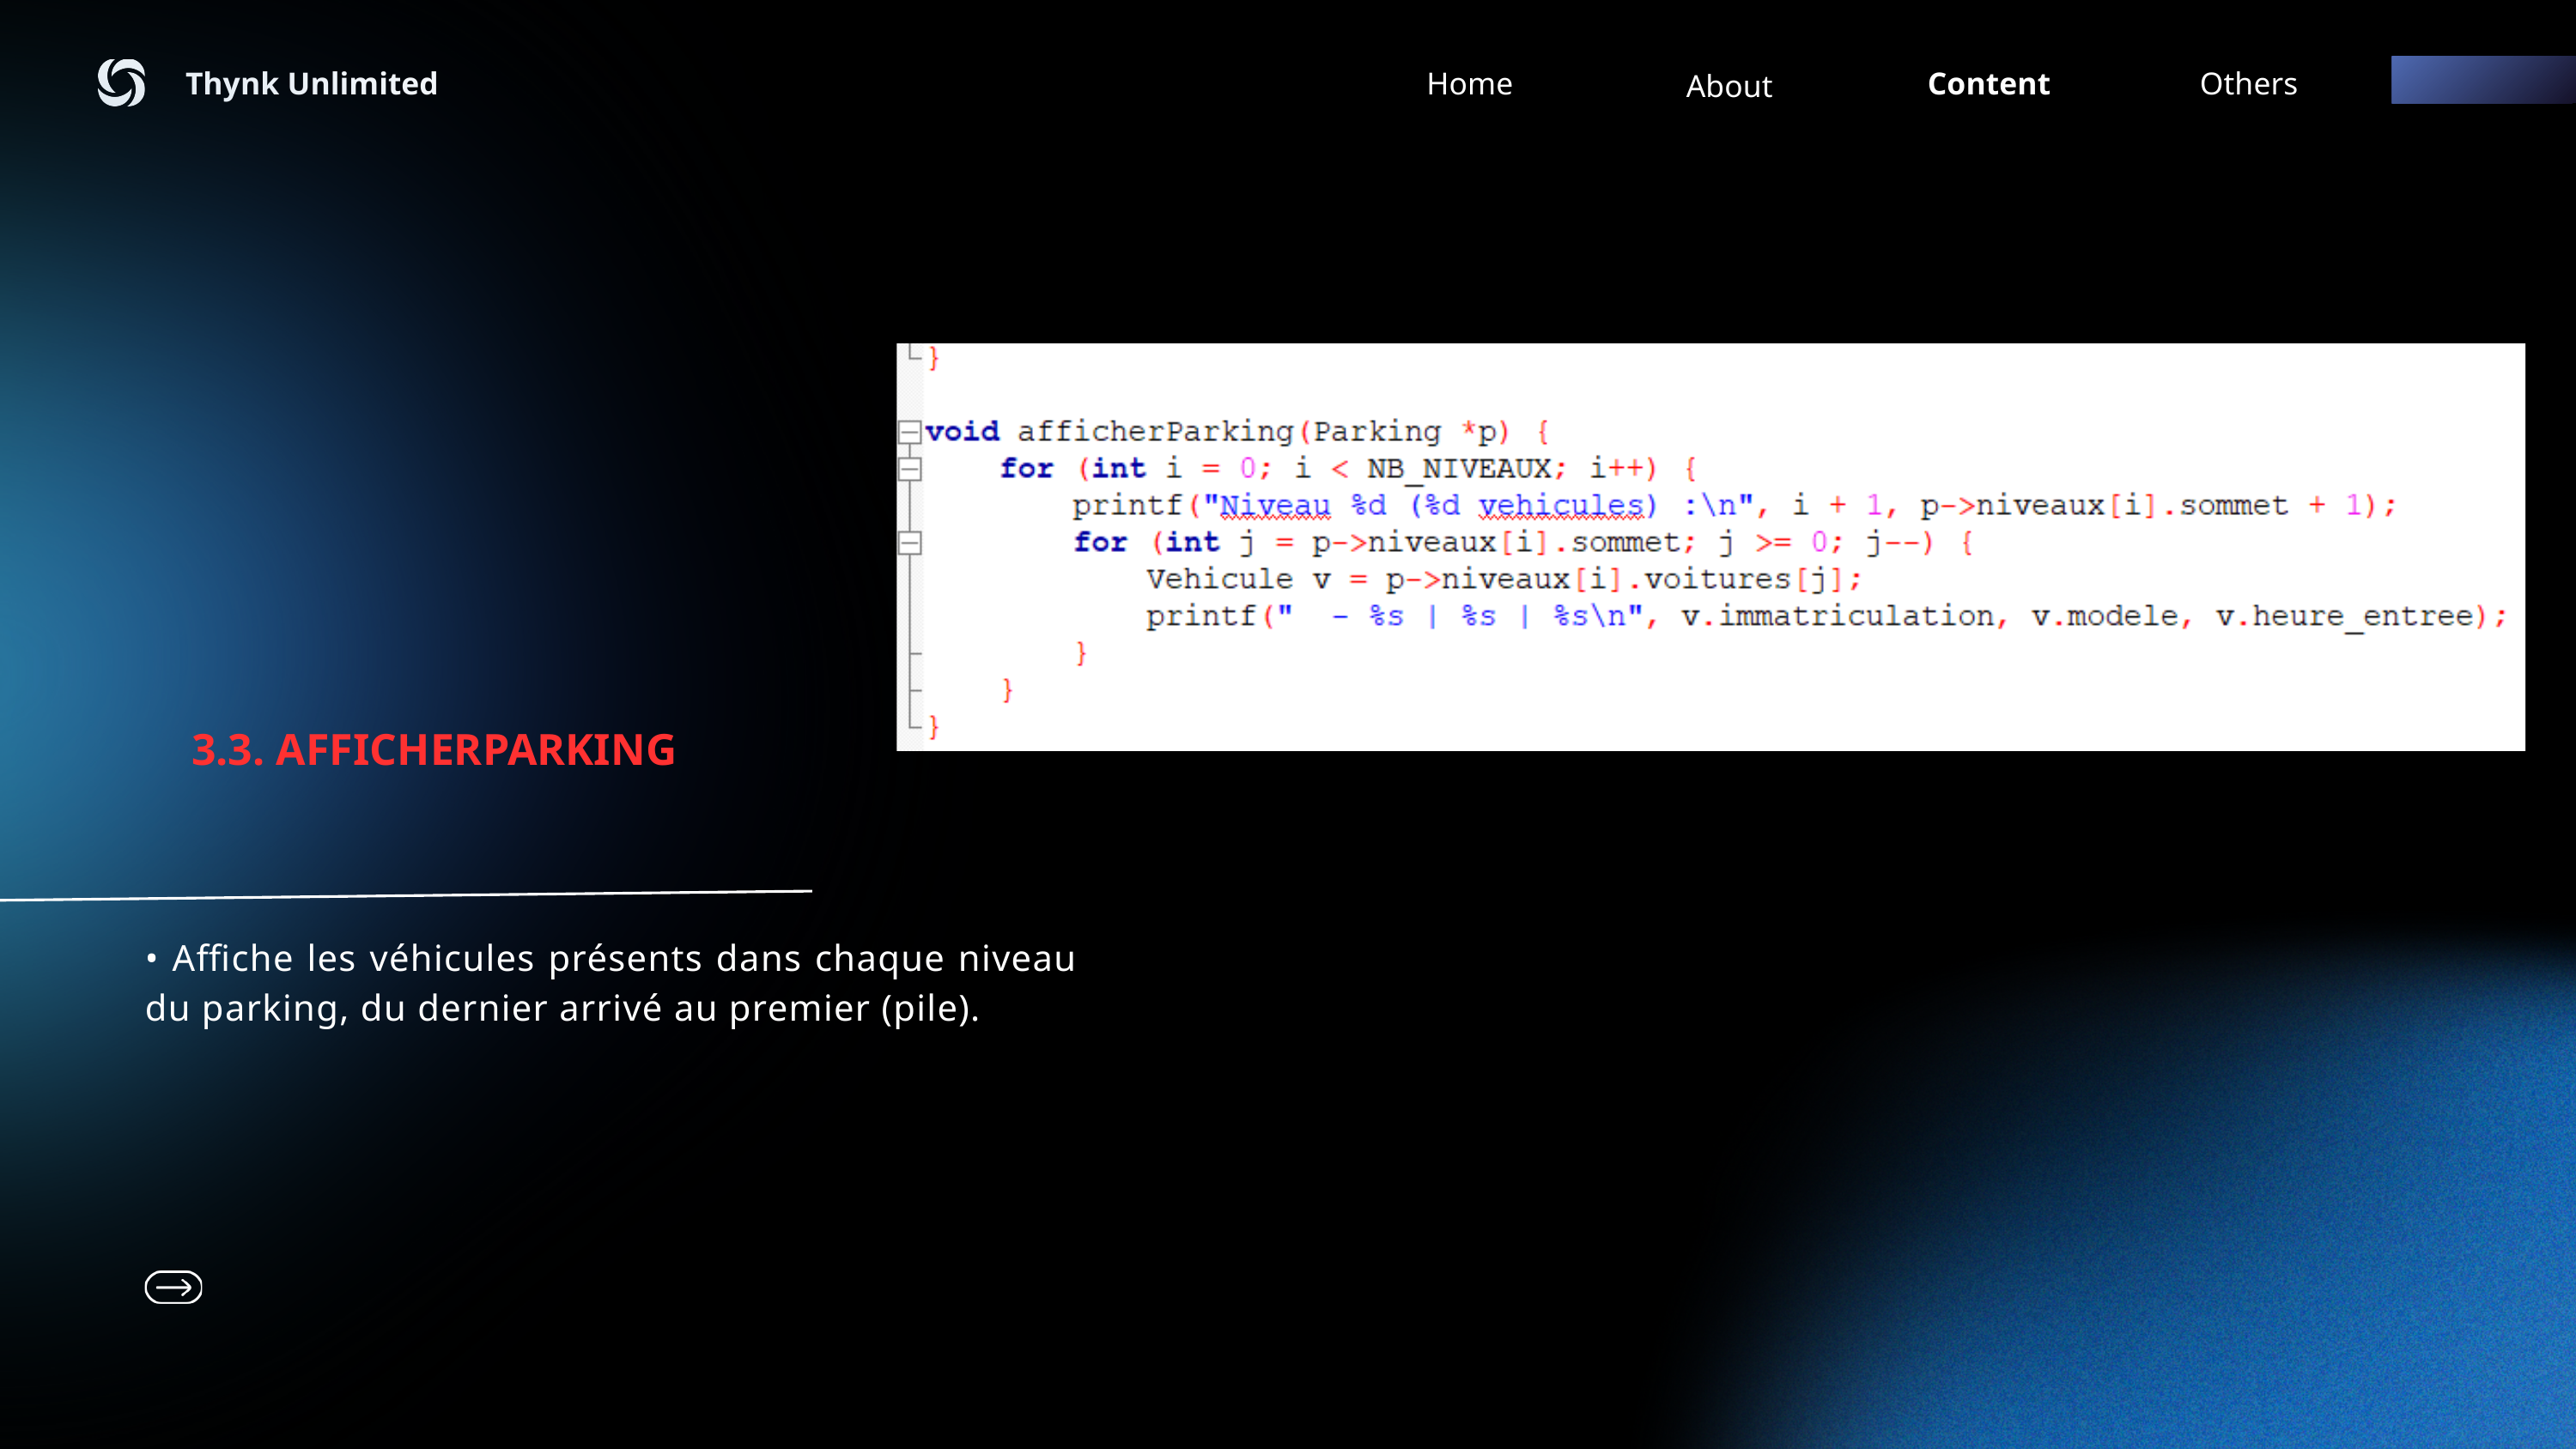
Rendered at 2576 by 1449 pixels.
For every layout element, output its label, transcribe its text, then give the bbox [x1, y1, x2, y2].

text_box 3.3. AFFICHERPARKING [173, 726, 677, 822]
text_box Others [2131, 58, 2366, 101]
text_box Home [1352, 58, 1588, 101]
text_box [0, 0, 1010, 1449]
text_box • Affiche les véhicules présents dans chaque niveau du parking, du dernier arrivé au premier (pile). [144, 928, 1078, 1109]
text_box [144, 1270, 203, 1304]
text_box [896, 343, 2526, 751]
text_box Content [1872, 58, 2106, 101]
text_box [1462, 904, 2576, 1449]
text_box About [1612, 60, 1847, 104]
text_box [2391, 56, 2576, 104]
